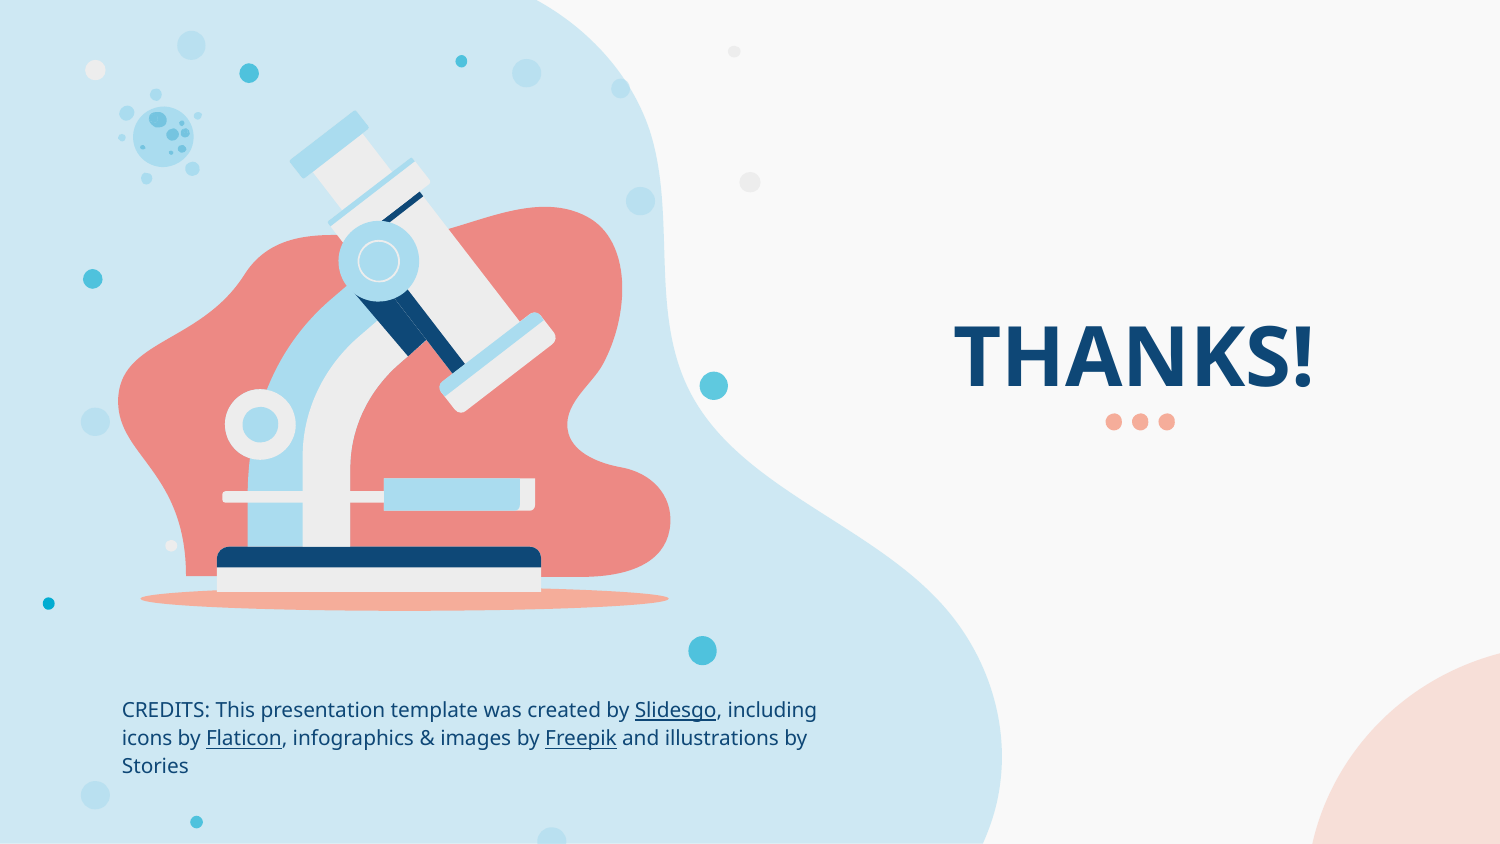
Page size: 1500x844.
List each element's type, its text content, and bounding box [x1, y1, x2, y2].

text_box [1103, 410, 1178, 434]
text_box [117, 206, 673, 612]
title THANKS! [910, 271, 1331, 418]
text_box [216, 109, 558, 593]
